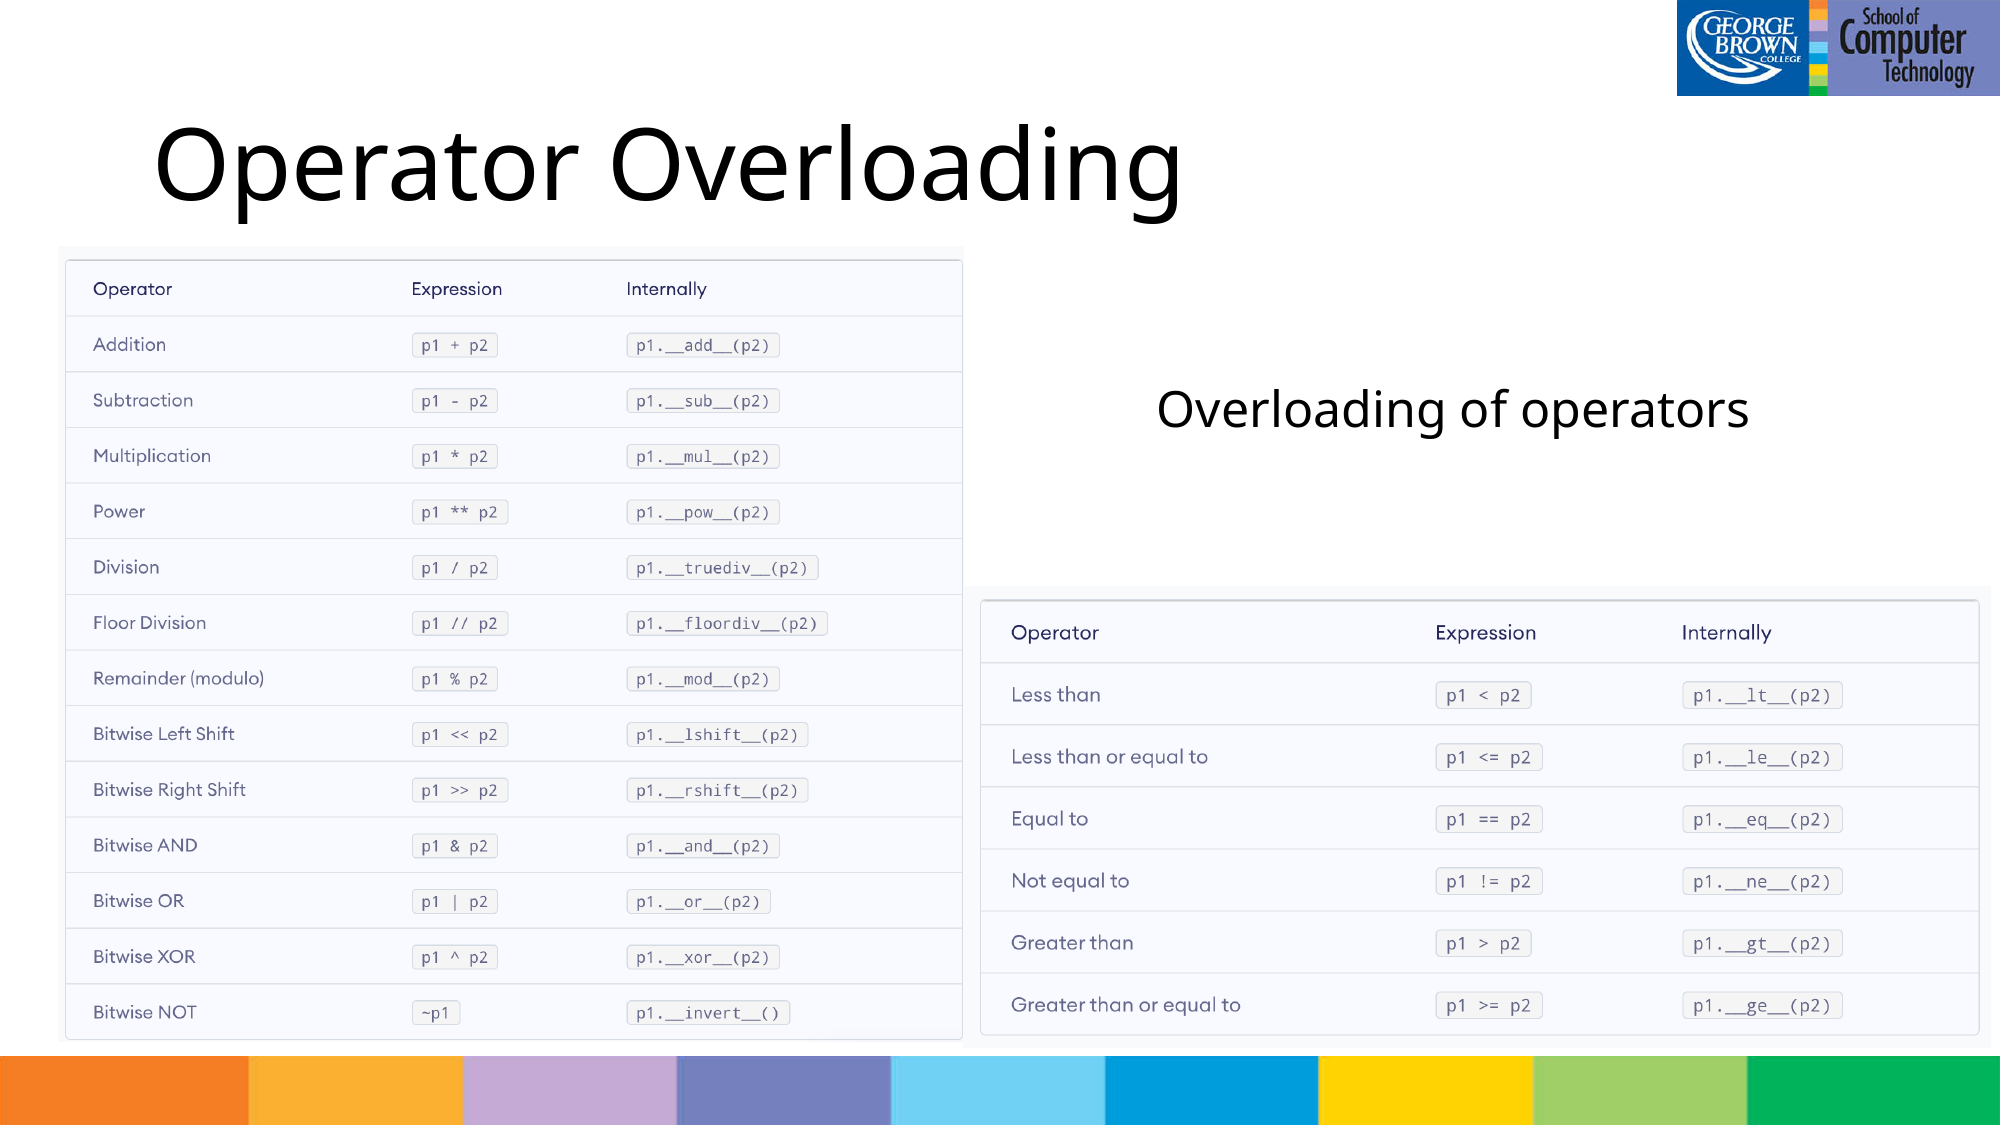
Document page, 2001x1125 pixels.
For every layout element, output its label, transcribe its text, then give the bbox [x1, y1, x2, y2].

picture [1677, 0, 2000, 96]
list [1116, 271, 1942, 586]
title Operator Overloading [137, 59, 1863, 278]
picture [0, 1056, 1105, 1125]
text_box Overloading of operators [1141, 296, 1967, 586]
picture [1318, 1056, 2000, 1125]
picture [58, 246, 1991, 1048]
